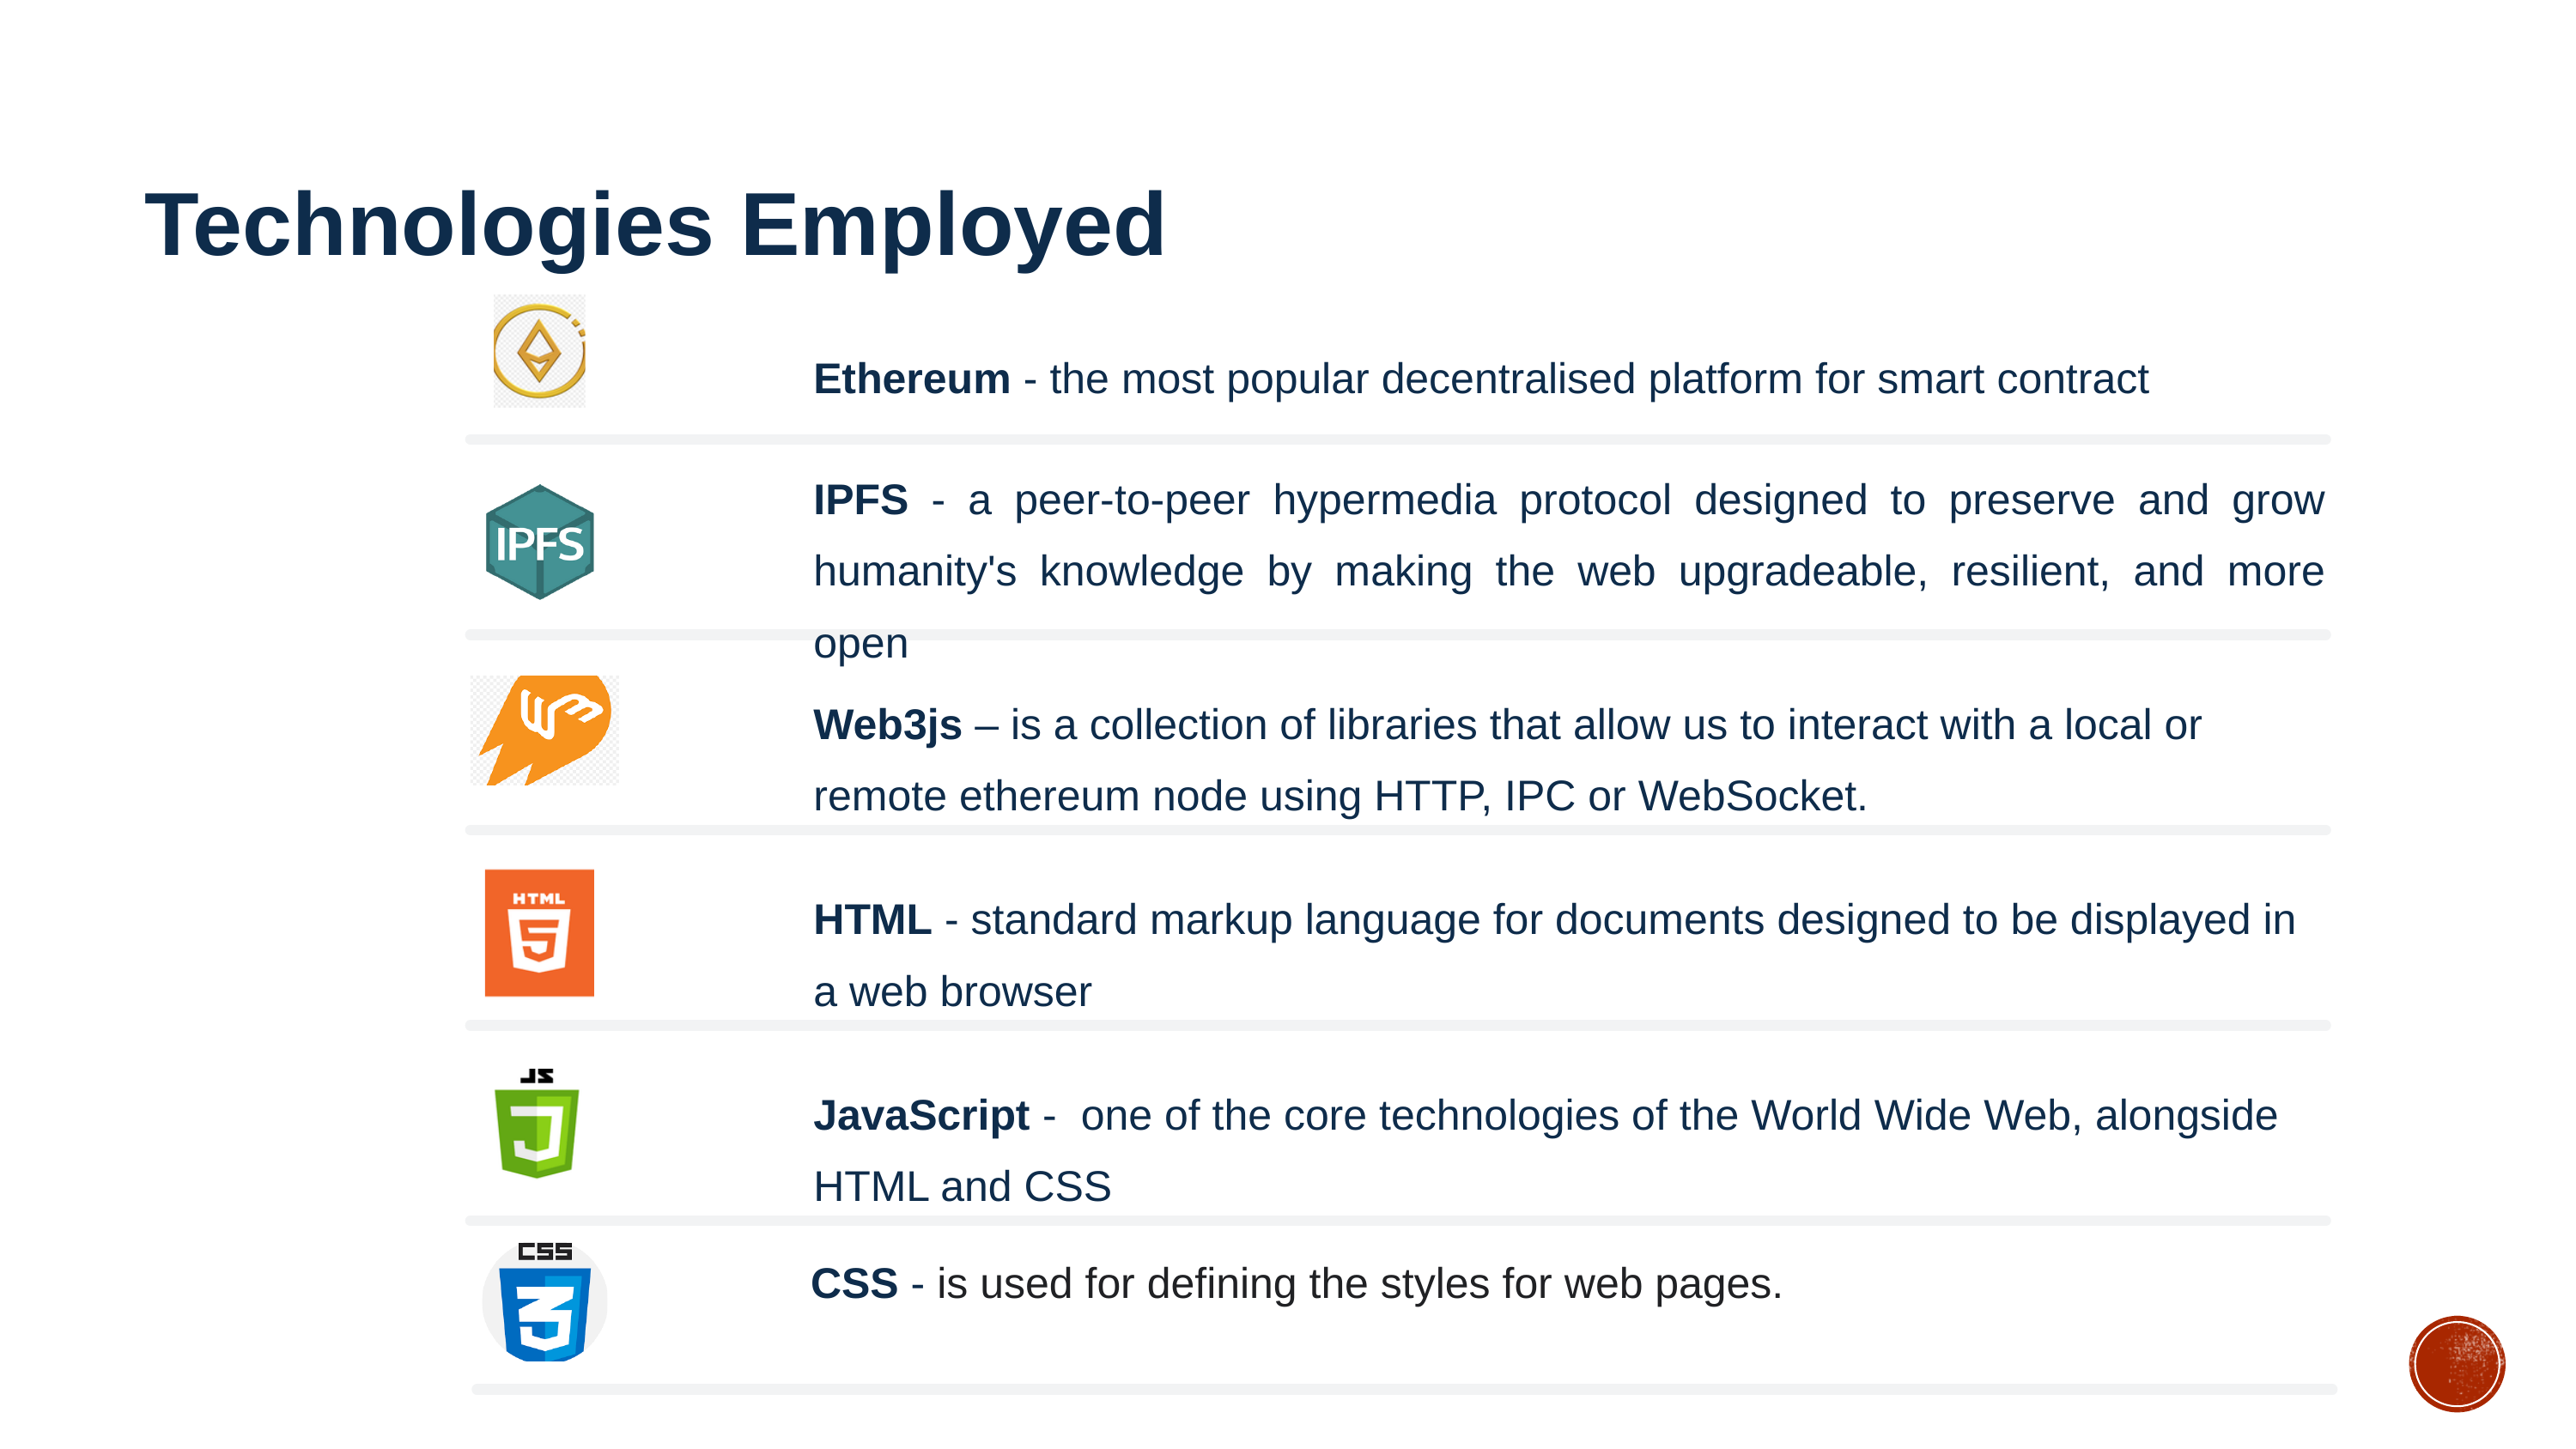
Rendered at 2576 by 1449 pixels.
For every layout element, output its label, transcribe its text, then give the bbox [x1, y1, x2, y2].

picture [484, 866, 595, 1000]
text_box Ethereum - the most popular decentralised platform for smart contract [813, 330, 2326, 402]
picture [470, 675, 620, 785]
text_box Technologies Employed [144, 144, 1633, 274]
picture [477, 484, 602, 600]
picture [2409, 1315, 2506, 1413]
text_box IPFS - a peer-to-peer hypermedia protocol designed to preserve and grow humanity's knowledge by making the web upgradeable, resilient, and more open [813, 645, 2326, 666]
picture [477, 1069, 603, 1188]
text_box Web3js – is a collection of libraries that allow us to interact with a local or remote ethereum node using HTTP, IPC or WebSocket. [813, 676, 2326, 820]
text_box HTML - standard markup language for documents designed to be displayed in a web browser [813, 871, 2326, 1016]
picture [482, 1241, 608, 1361]
text_box CSS - is used for defining the styles for web pages. [811, 1235, 2324, 1307]
text_box JavaScript - one of the core technologies of the World Wide Web, alongside HTML and CSS [813, 1067, 2326, 1210]
picture [493, 294, 586, 408]
text_box IPFS - a peer-to-peer hypermedia protocol designed to preserve and grow humanity's knowledge by making the web upgradeable, resilient, and more open [813, 451, 2326, 634]
